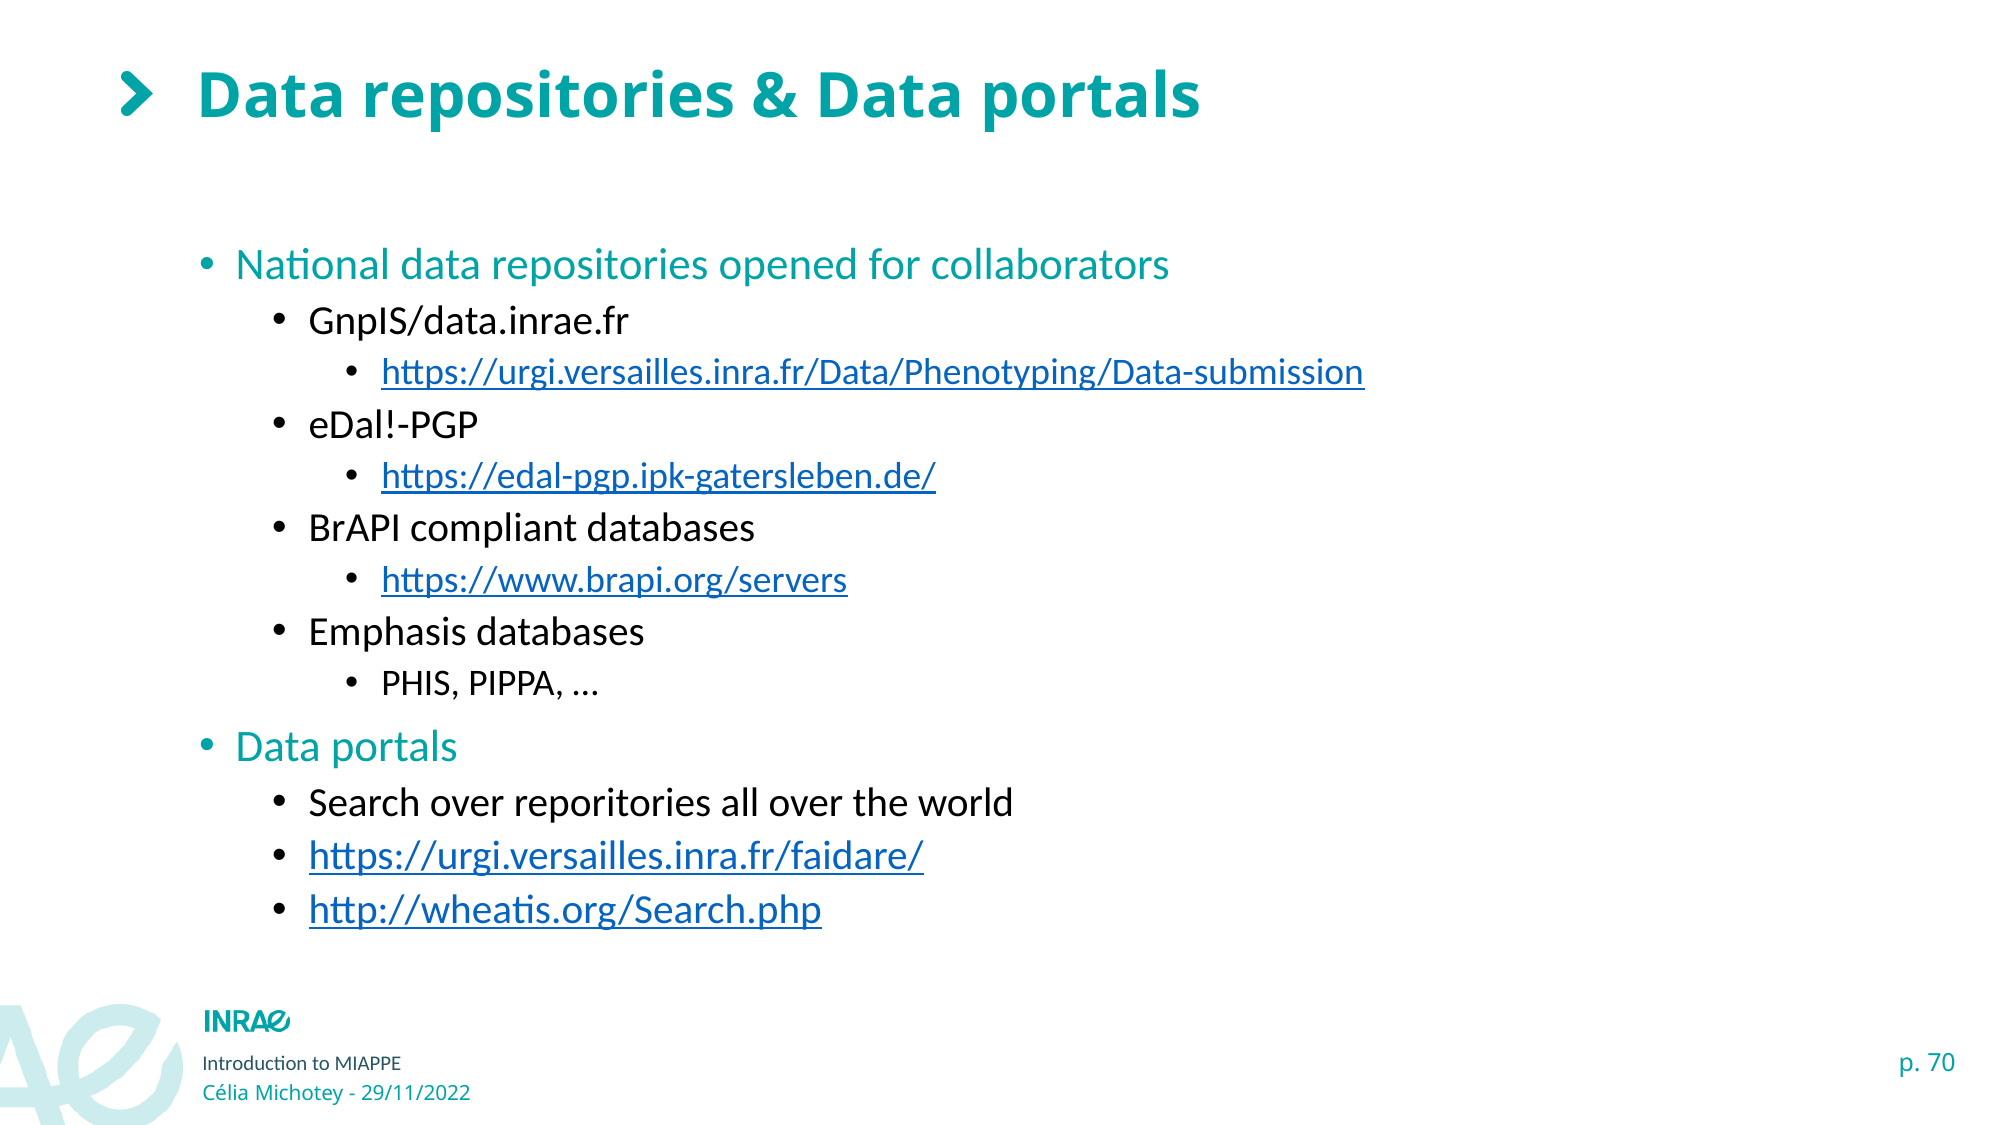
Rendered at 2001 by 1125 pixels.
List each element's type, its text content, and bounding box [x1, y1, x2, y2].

list National data repositories opened for collaborators GnpIS/data.inrae.fr https://urgi.versailles.inra.fr/Data/Phenotyping/Data-submission eDal!-PGP https://edal-pgp.ipk-gatersleben.de/ BrAPI compliant databases https://www.brapi.org/servers Emphasis databases PHIS, PIPPA, … Data portals Search over reporitories all over the world https://urgi.versailles.inra.fr/faidare/ http://wheatis.org/Search.php [184, 233, 1780, 945]
picture [0, 996, 329, 1125]
title Data repositories & Data portals [121, 24, 1798, 171]
picture [121, 71, 154, 116]
